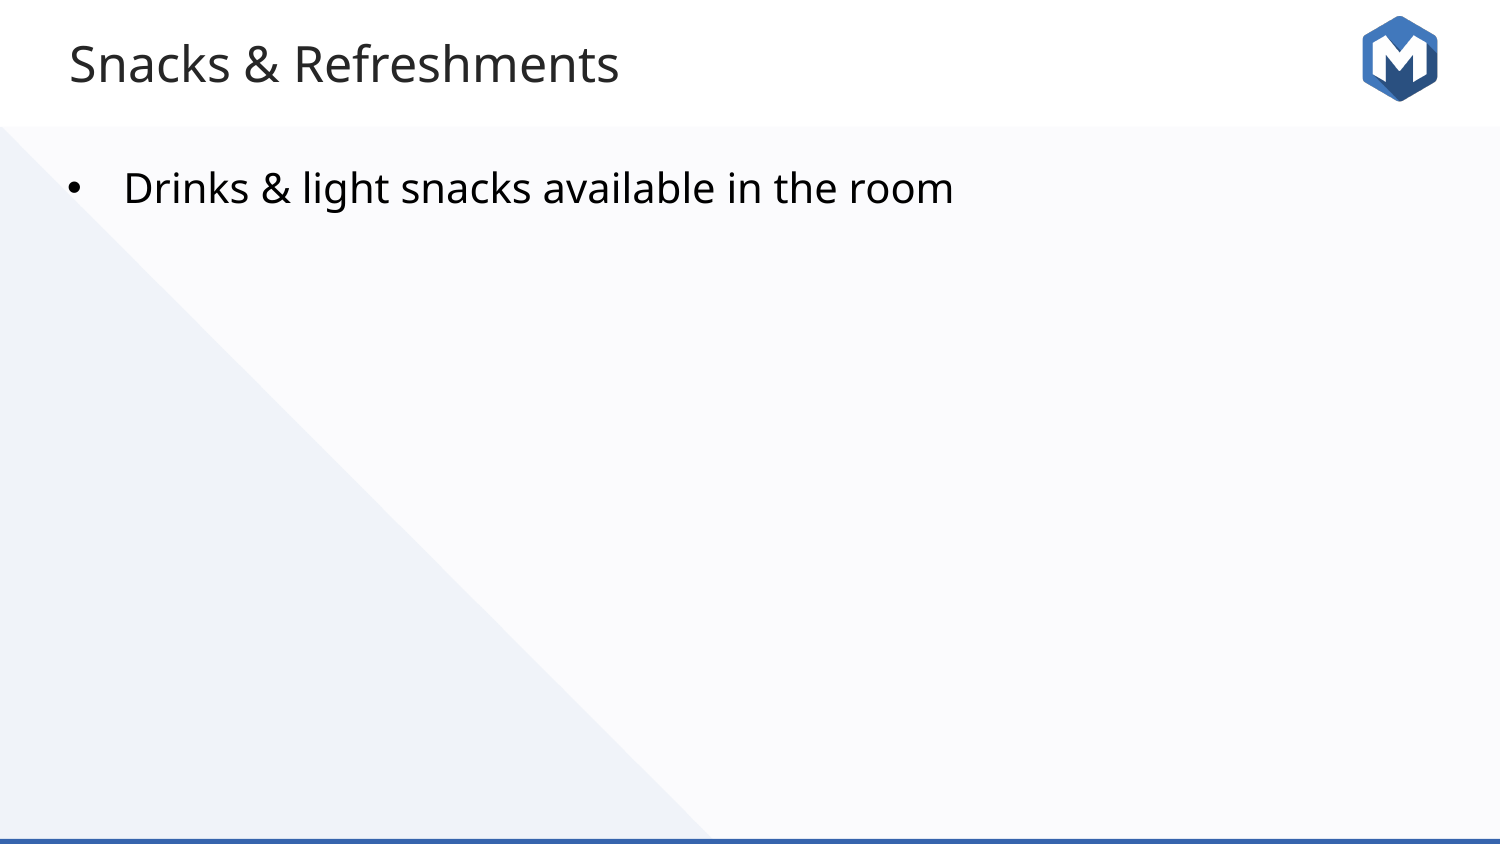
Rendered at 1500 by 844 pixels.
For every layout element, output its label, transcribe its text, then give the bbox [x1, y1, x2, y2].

list Drinks & light snacks available in the room [52, 154, 1425, 671]
title Snacks & Refreshments [54, 26, 1350, 100]
picture [1362, 16, 1440, 102]
